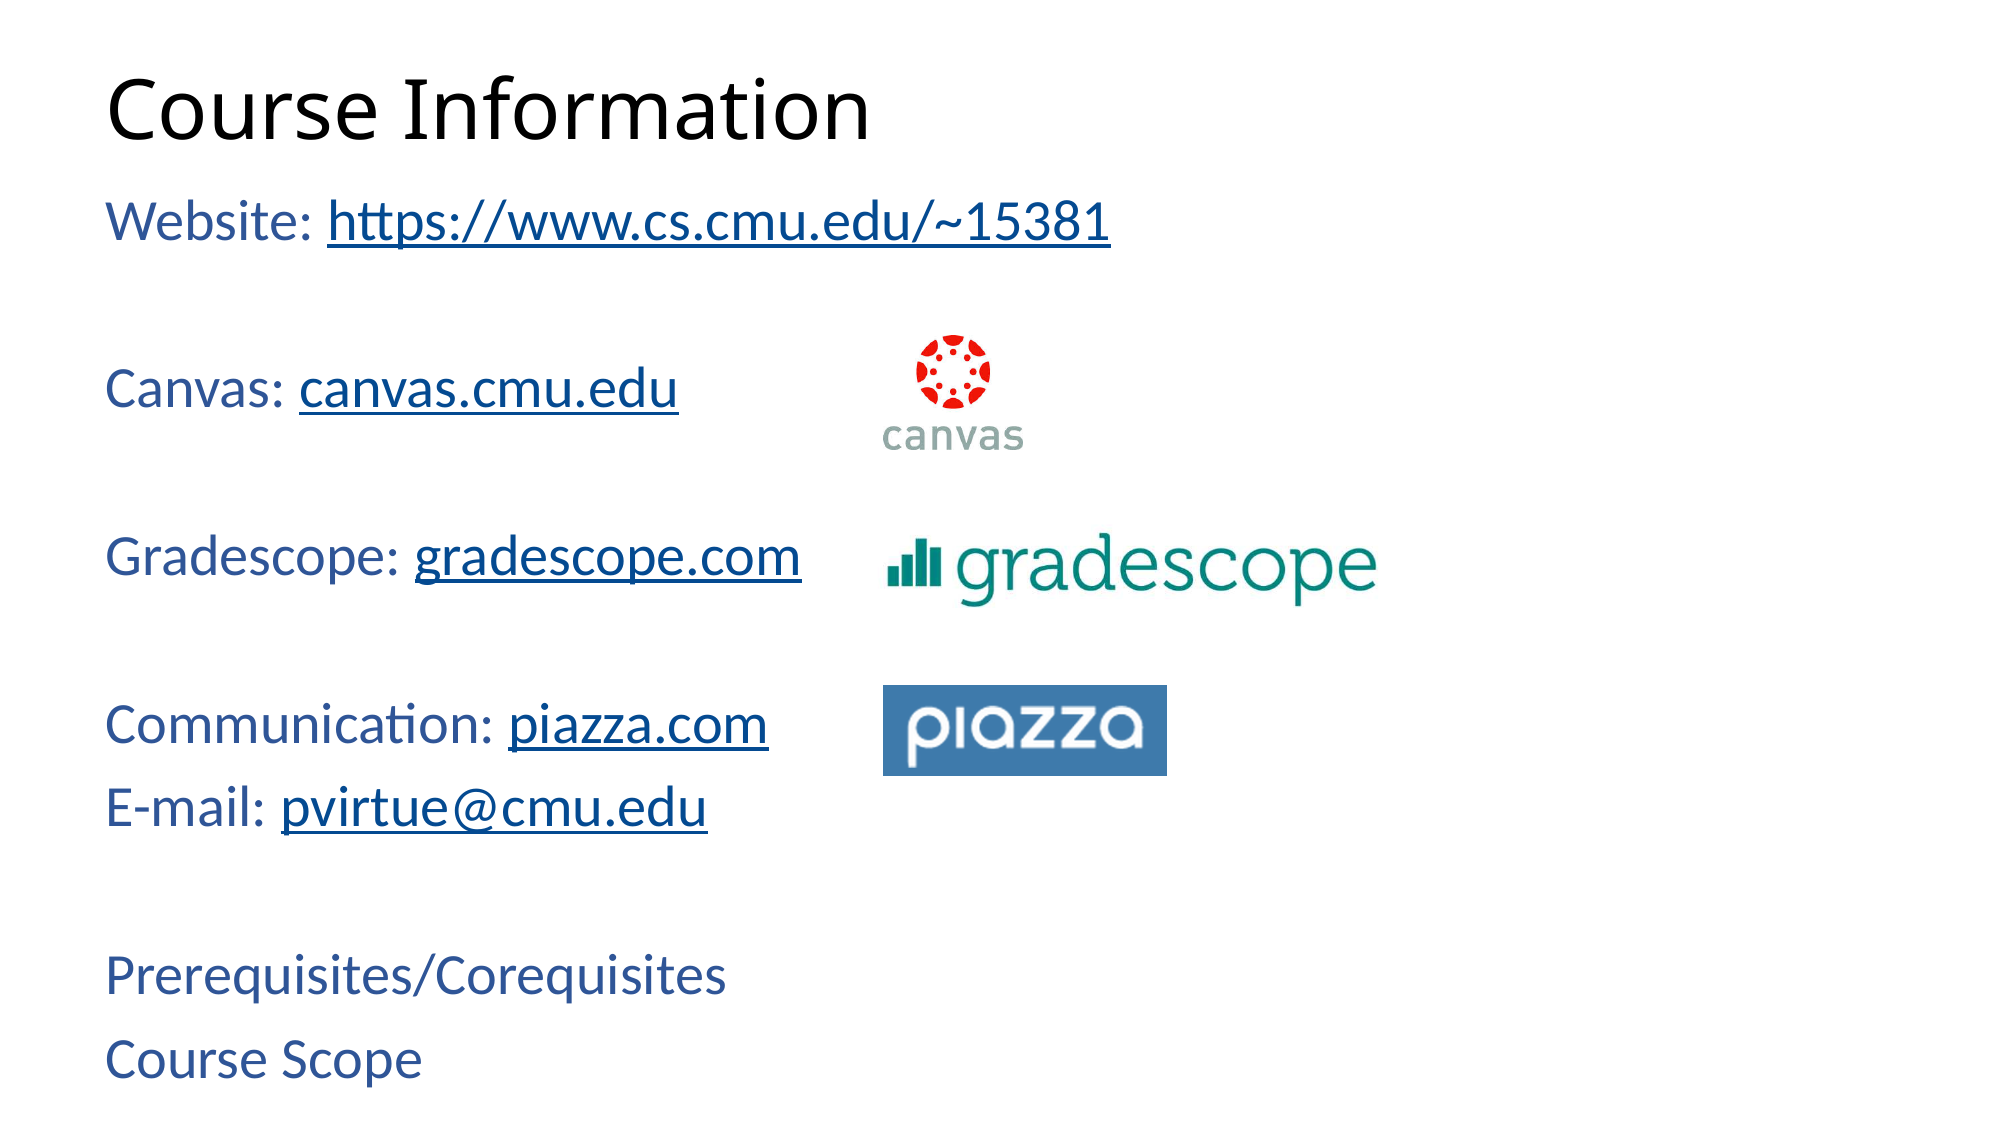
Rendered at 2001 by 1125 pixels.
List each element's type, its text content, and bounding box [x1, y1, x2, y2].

picture [883, 685, 1167, 776]
picture [883, 335, 1023, 450]
picture [867, 522, 1399, 608]
list Website: https://www.cs.cmu.edu/~15381 Canvas: canvas.cmu.edu Gradescope: gradescope.com Communication: piazza.com E-mail: pvirtue@cmu.edu Prerequisites/Corequisites Course Scope [90, 182, 1816, 518]
title Course Information [90, 60, 1816, 164]
